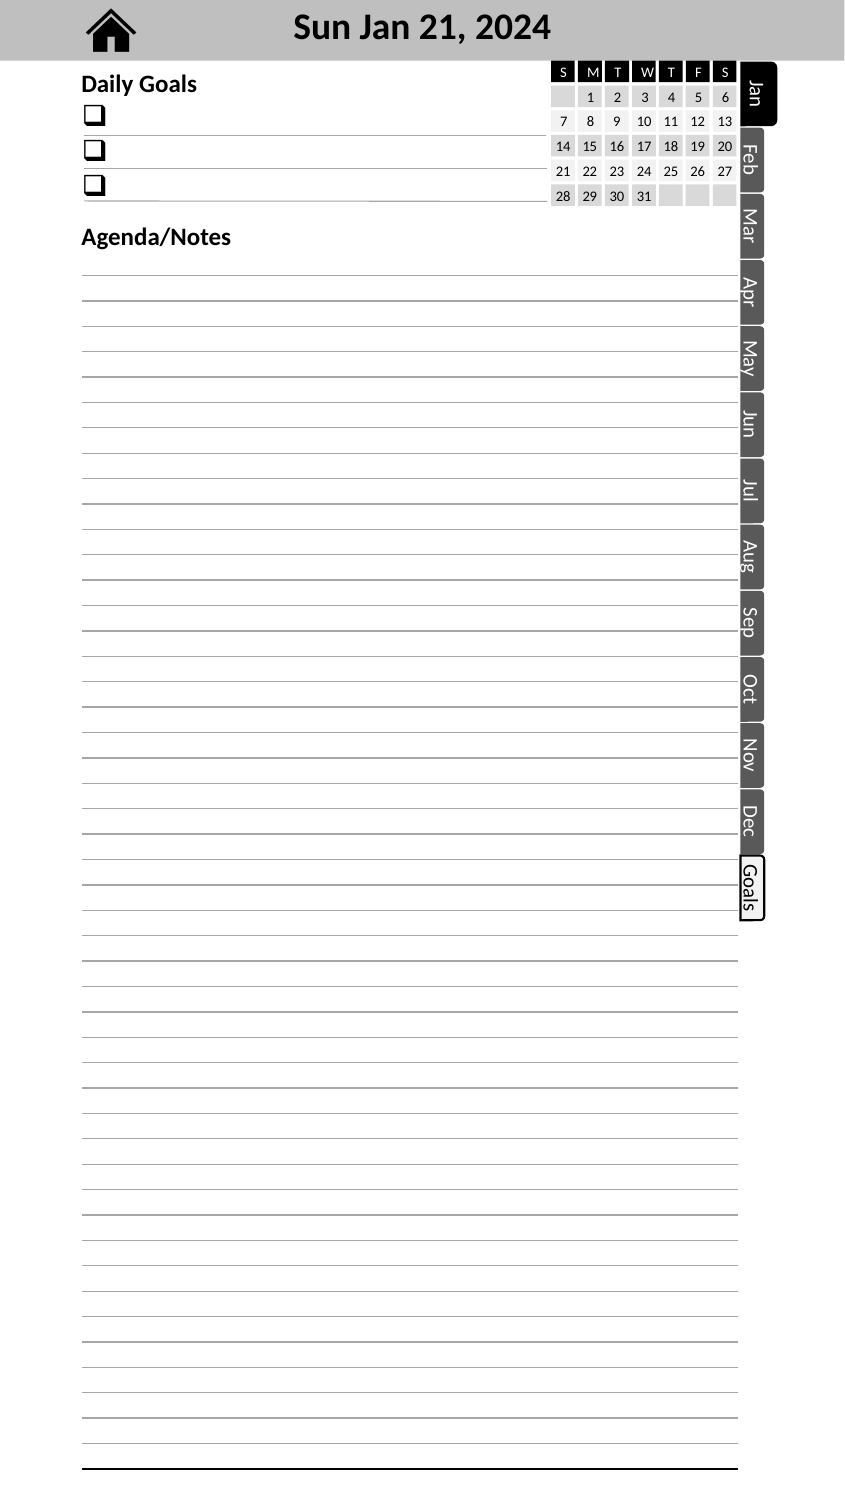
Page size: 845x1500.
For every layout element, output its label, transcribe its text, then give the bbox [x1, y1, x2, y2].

picture [82, 1, 140, 59]
list Sun Jan 21, 2024 [190, 0, 655, 61]
